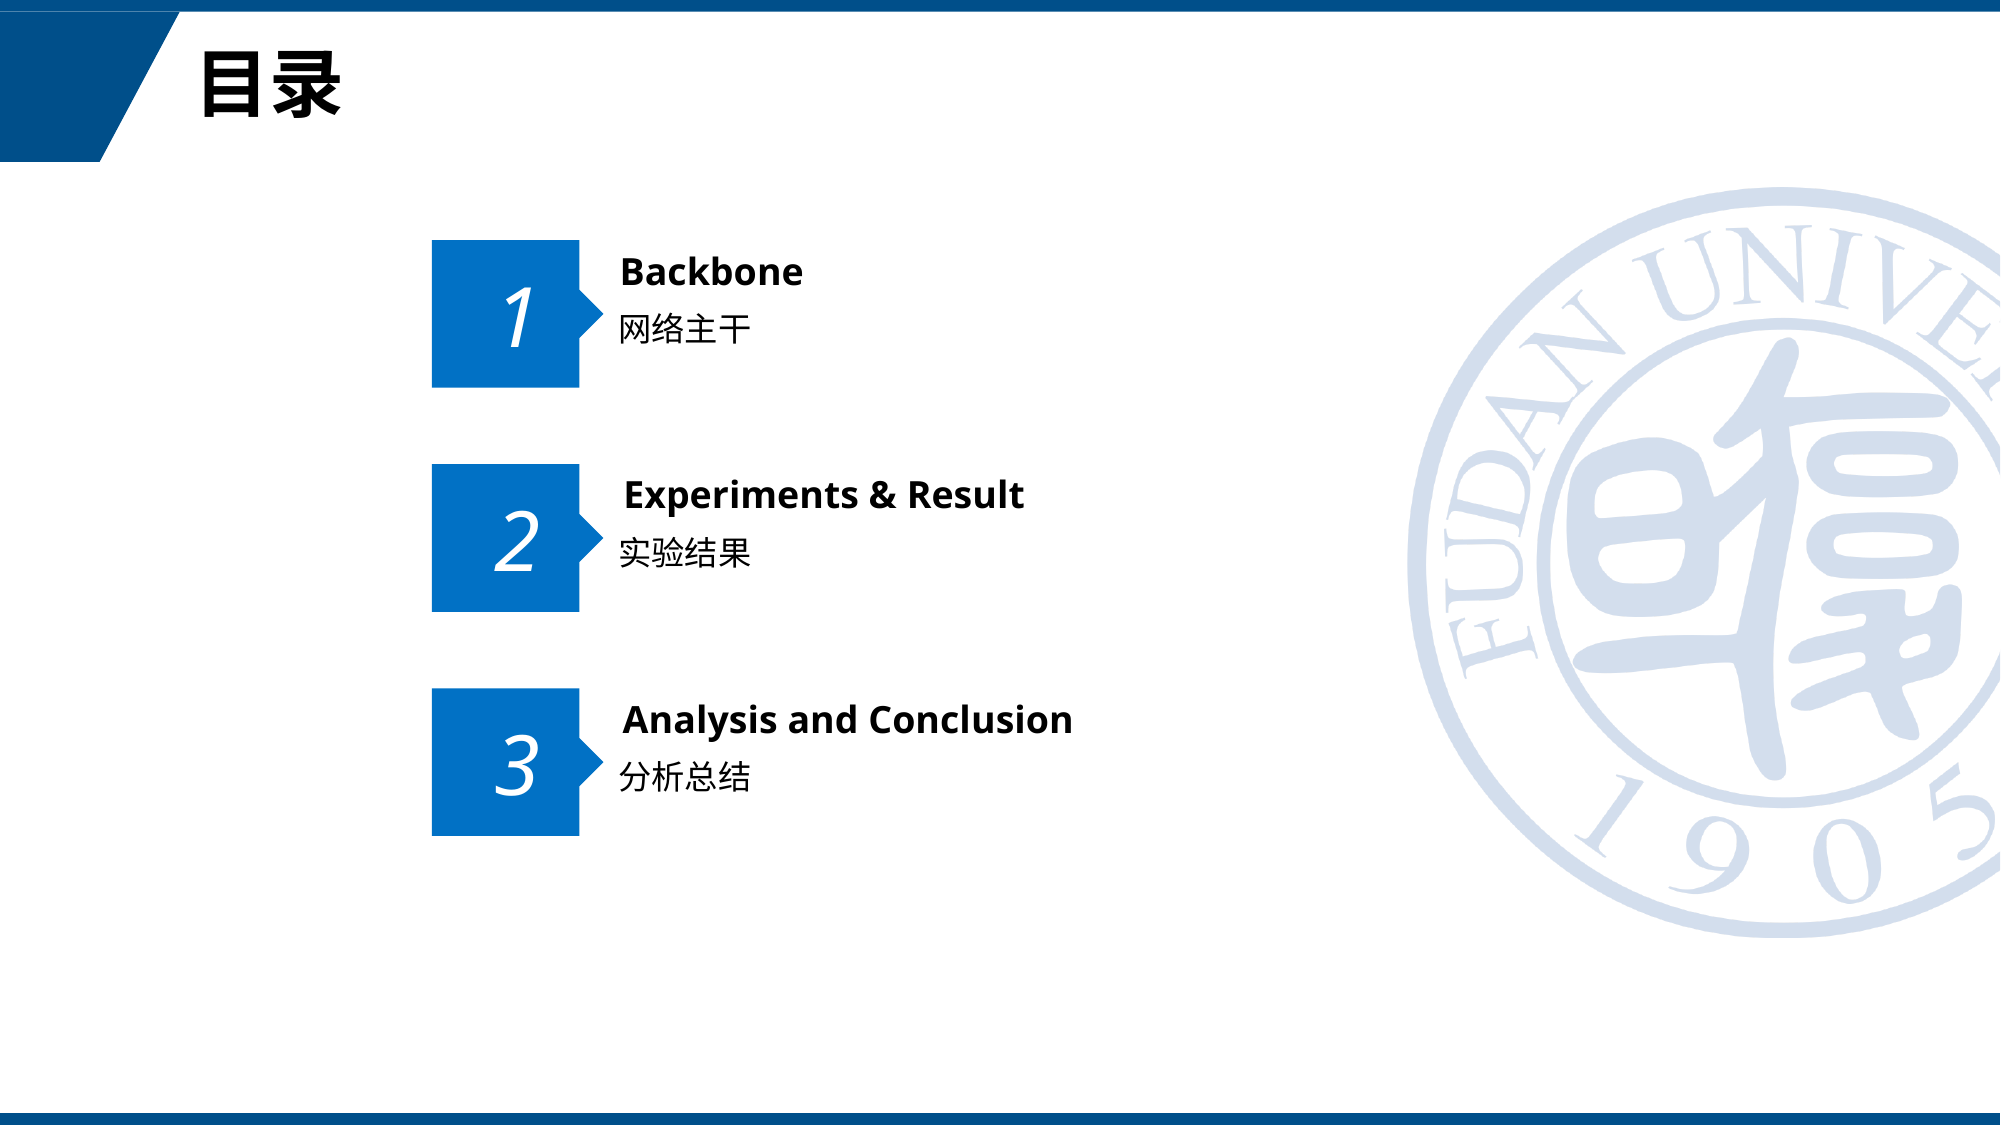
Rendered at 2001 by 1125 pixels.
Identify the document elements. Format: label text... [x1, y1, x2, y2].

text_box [431, 464, 1253, 612]
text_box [431, 688, 1253, 836]
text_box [431, 240, 1253, 388]
title 目录 [179, 11, 1863, 162]
